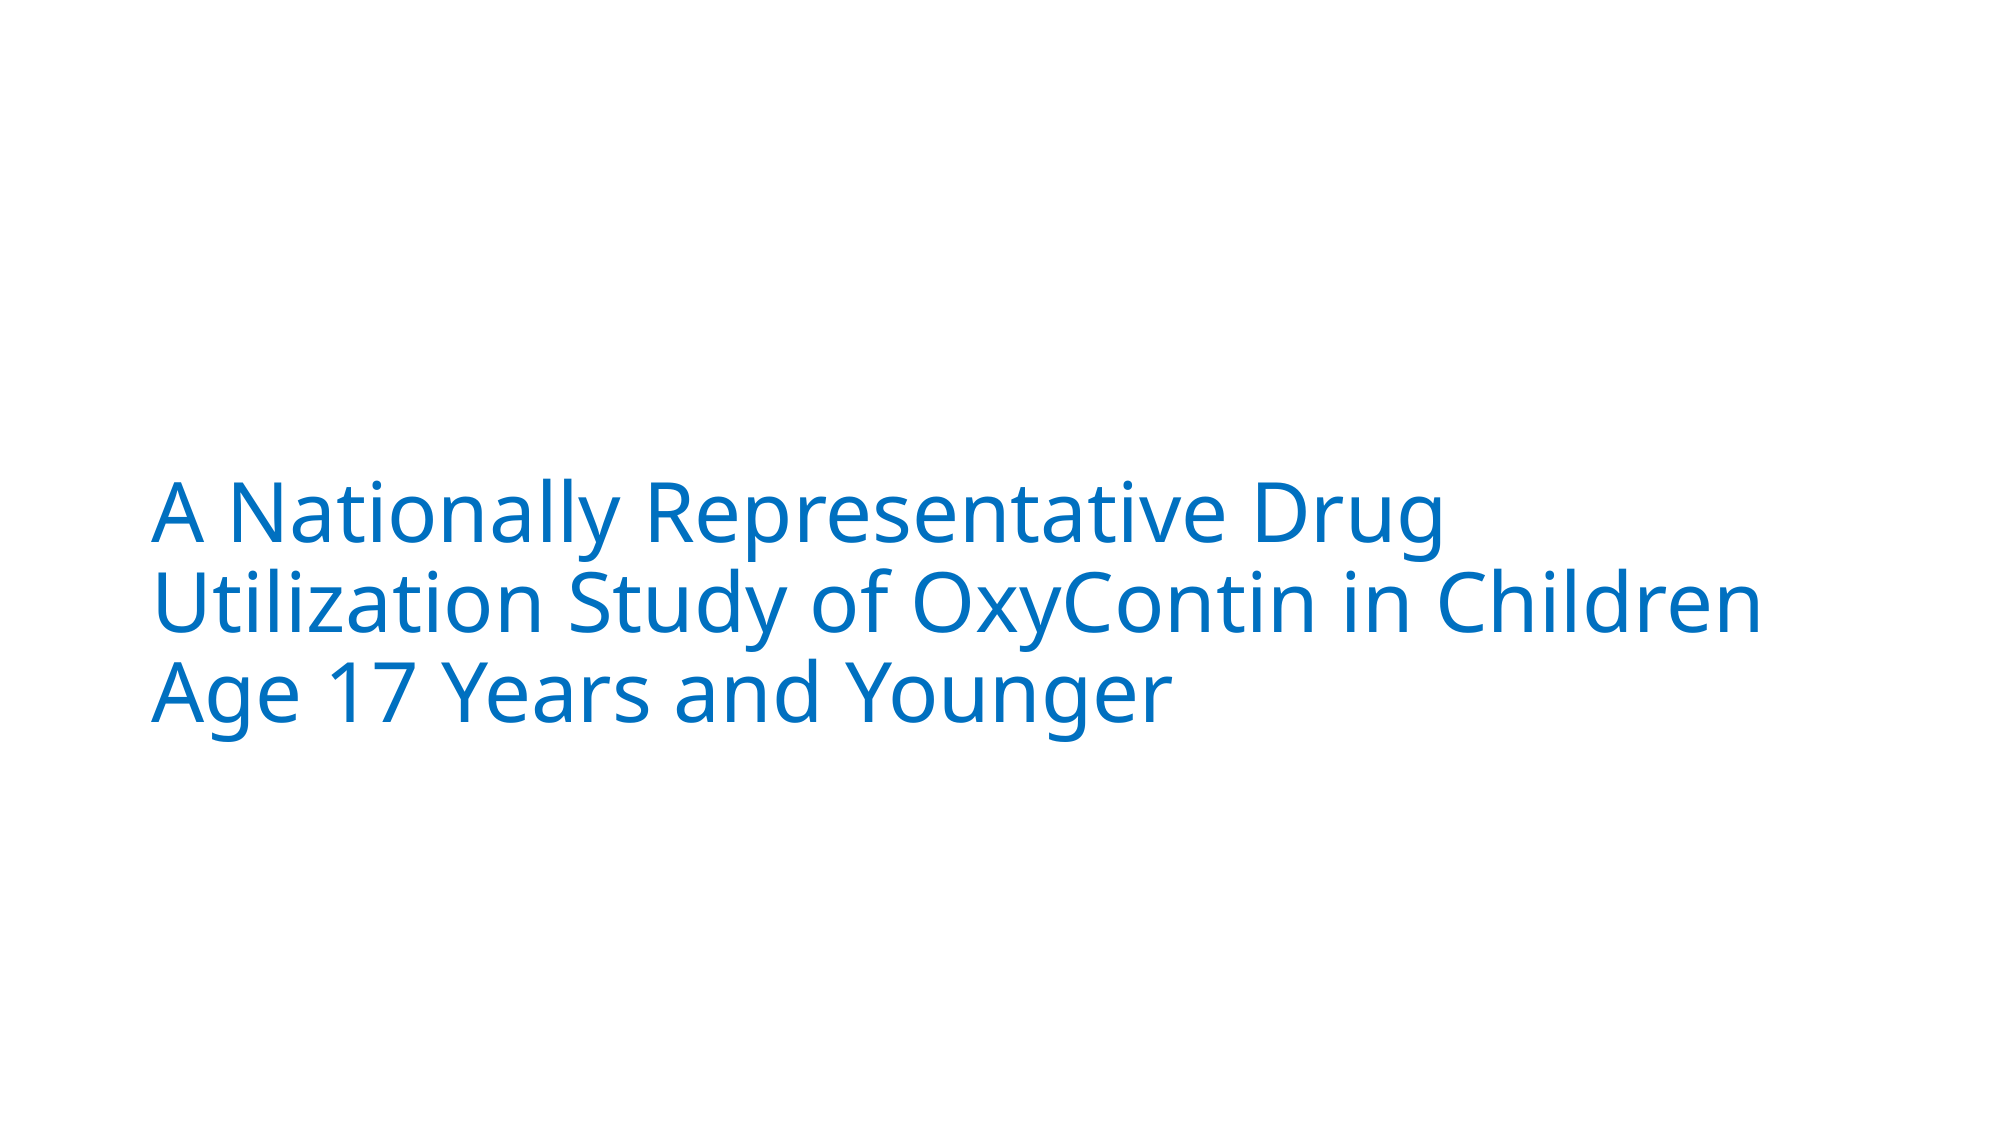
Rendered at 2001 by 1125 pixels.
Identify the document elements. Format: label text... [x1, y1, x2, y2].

title A Nationally Representative Drug Utilization Study of OxyContin in Children Age 17 Years and Younger [136, 280, 1862, 749]
